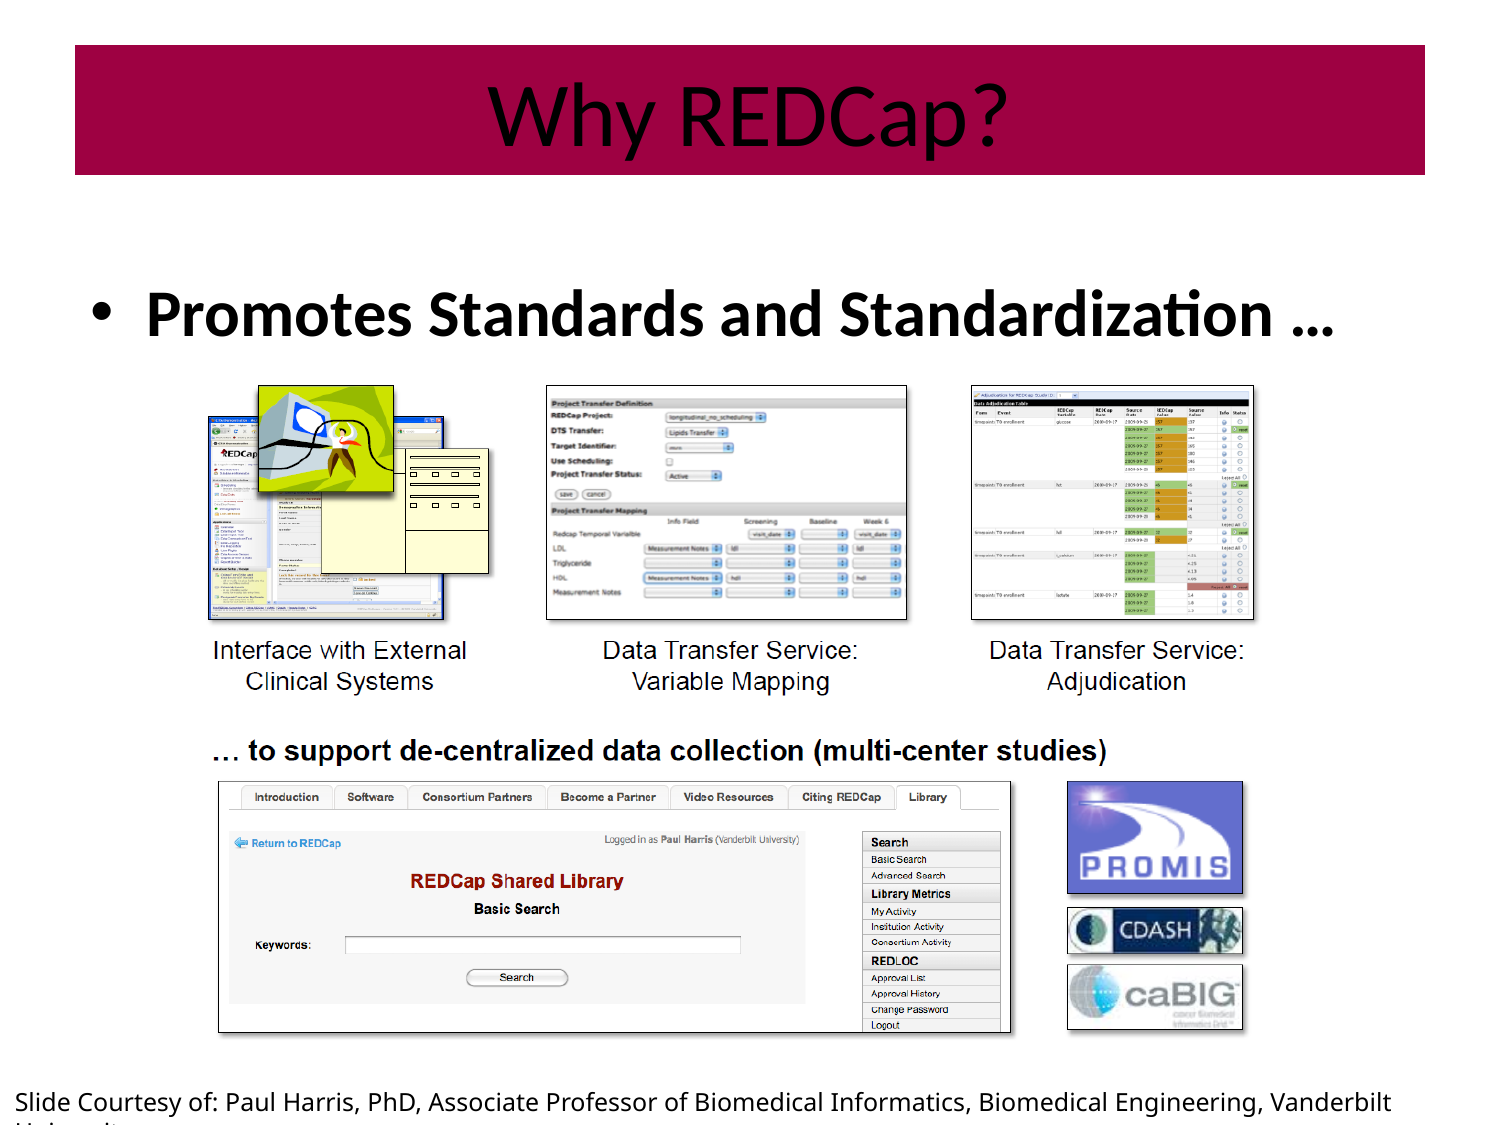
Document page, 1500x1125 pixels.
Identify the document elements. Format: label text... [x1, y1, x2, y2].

picture [191, 362, 1309, 1073]
title Why REDCap? [75, 45, 1425, 175]
list Promotes Standards and Standardization … [75, 262, 1425, 1005]
text_box Slide Courtesy of: Paul Harris, PhD, Associate Professor of Biomedical Informatics, Biomedical Engineering, Vanderbilt University [0, 1079, 1500, 1125]
